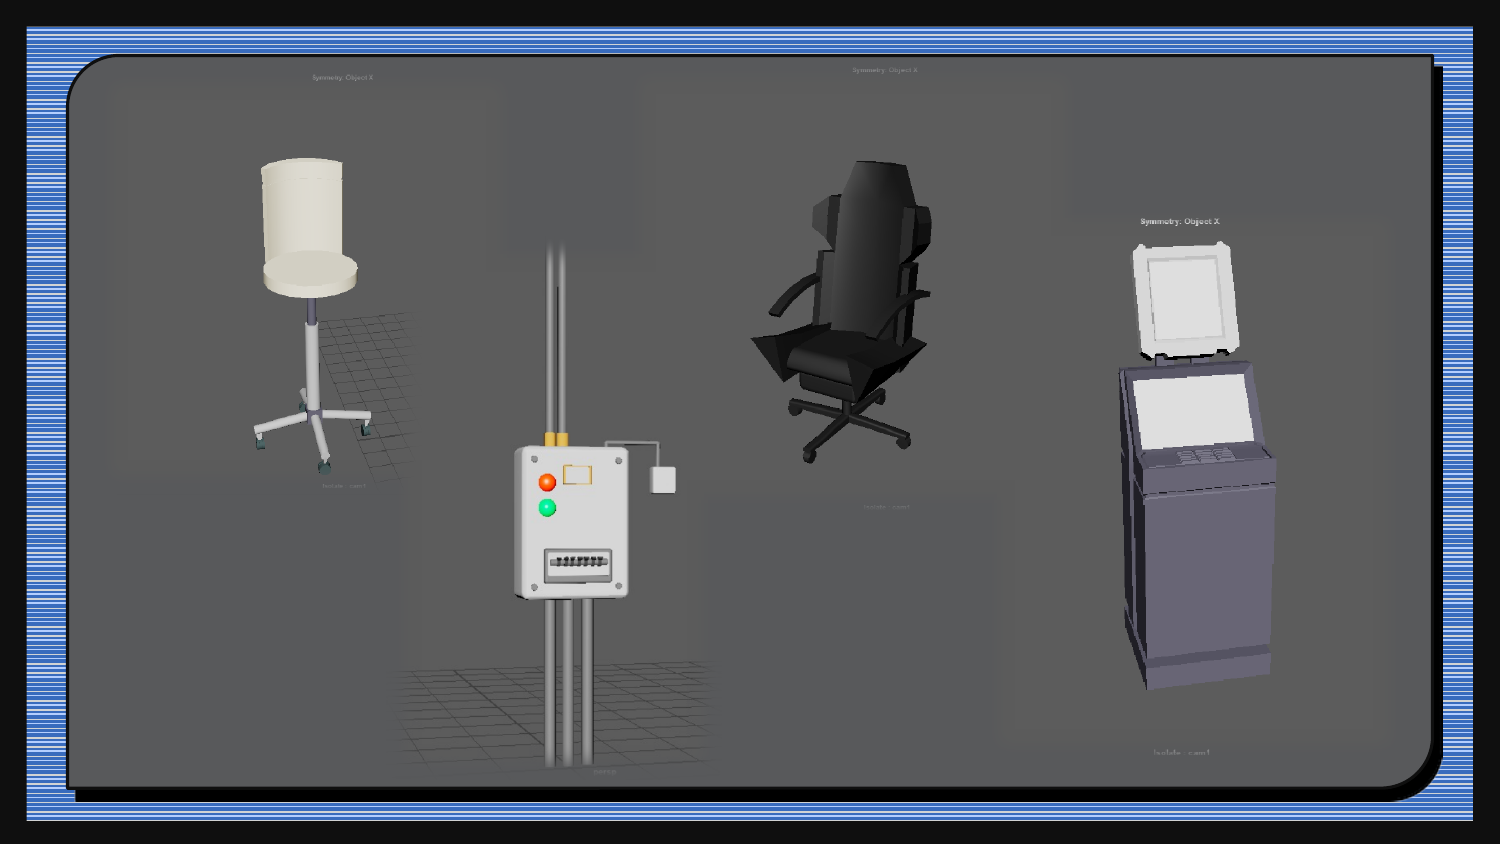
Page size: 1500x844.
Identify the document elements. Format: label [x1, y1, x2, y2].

picture [92, 58, 1408, 781]
